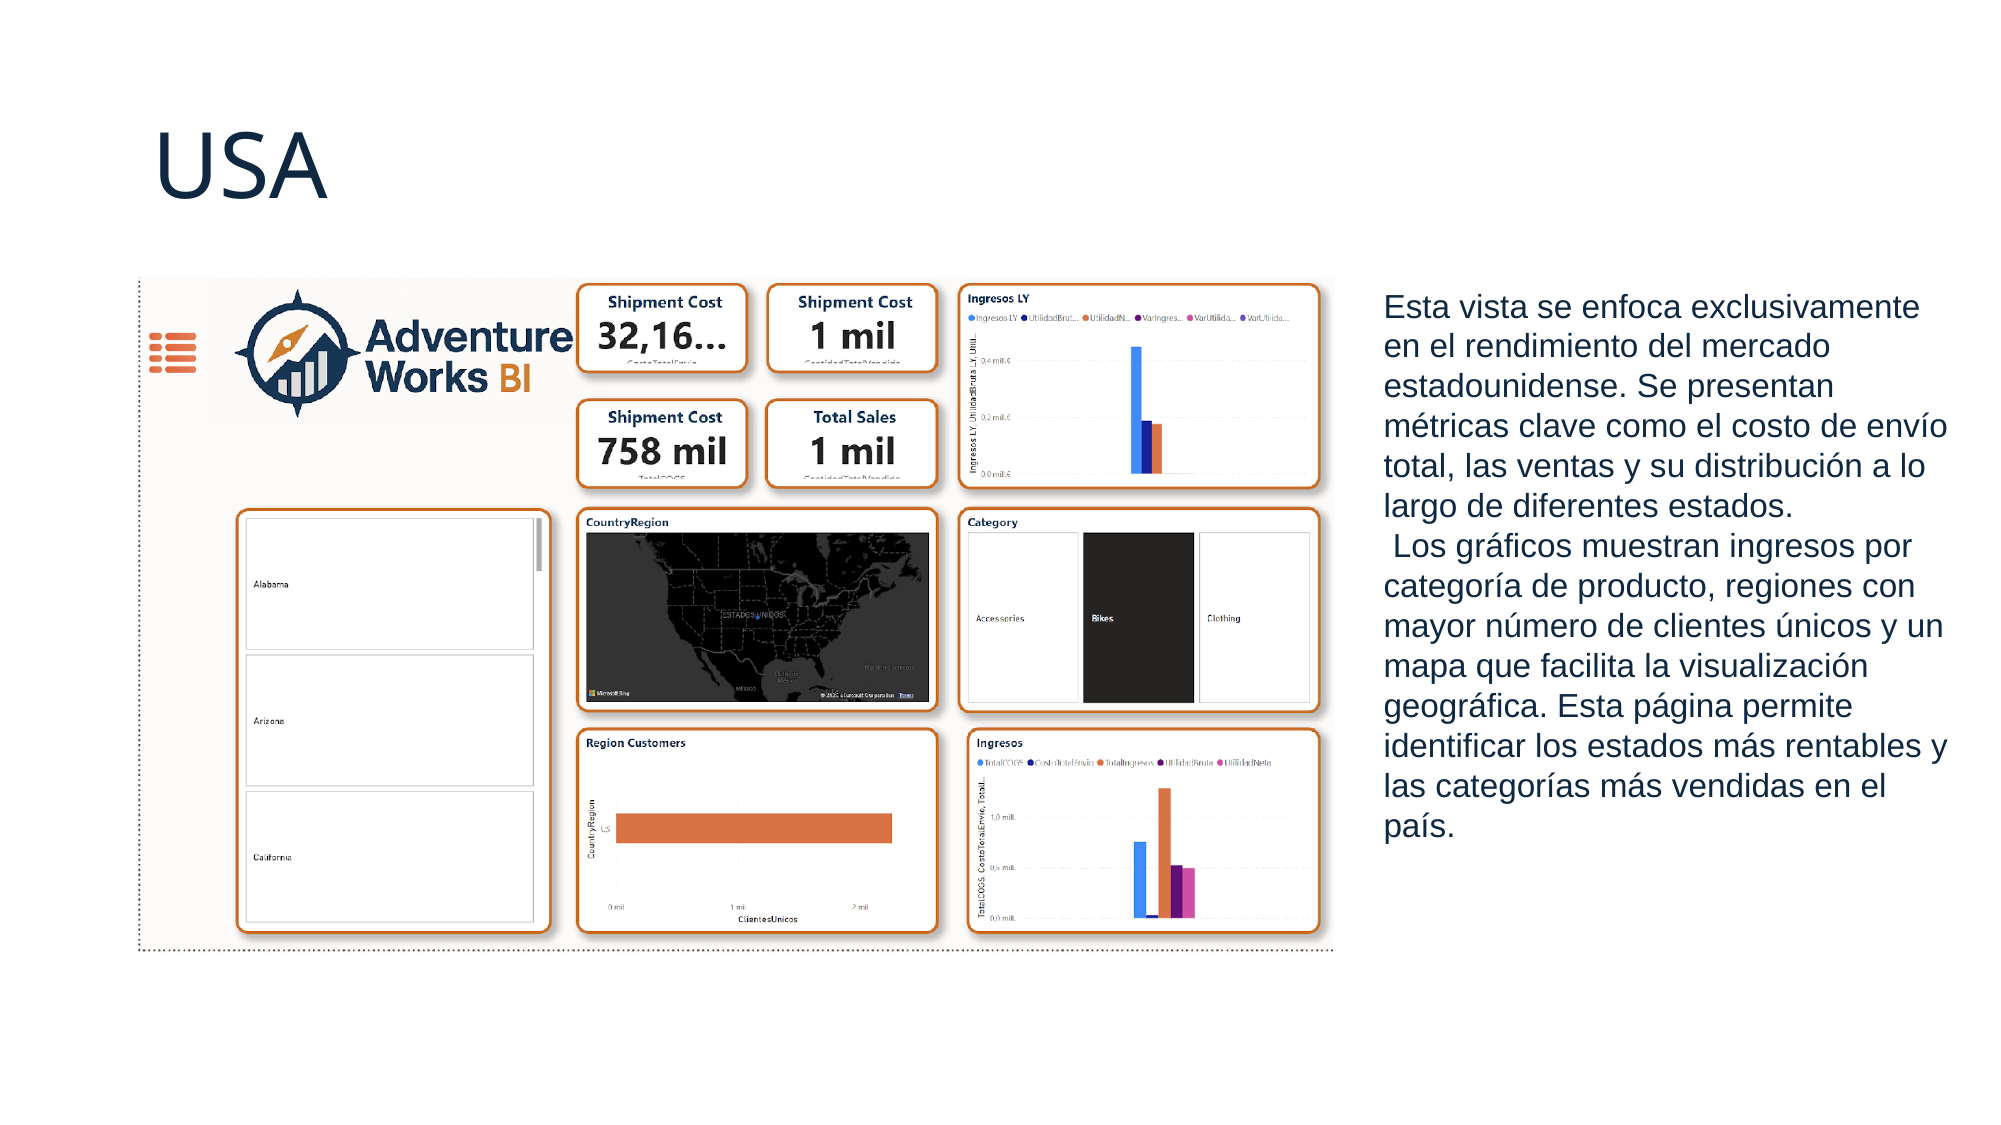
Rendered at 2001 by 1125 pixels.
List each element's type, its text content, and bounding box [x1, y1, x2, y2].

title USA [137, 59, 1863, 278]
text_box Esta vista se enfoca exclusivamente en el rendimiento del mercado estadounidense. Se presentan métricas clave como el costo de envío total, las ventas y su distribución a lo largo de diferentes estados. Los gráficos muestran ingresos por categoría de producto, regiones con mayor número de clientes únicos y un mapa que facilita la visualización geográfica. Esta página permite identificar los estados más rentables y las categorías más vendidas en el país. [1368, 277, 1973, 852]
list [137, 276, 1334, 953]
